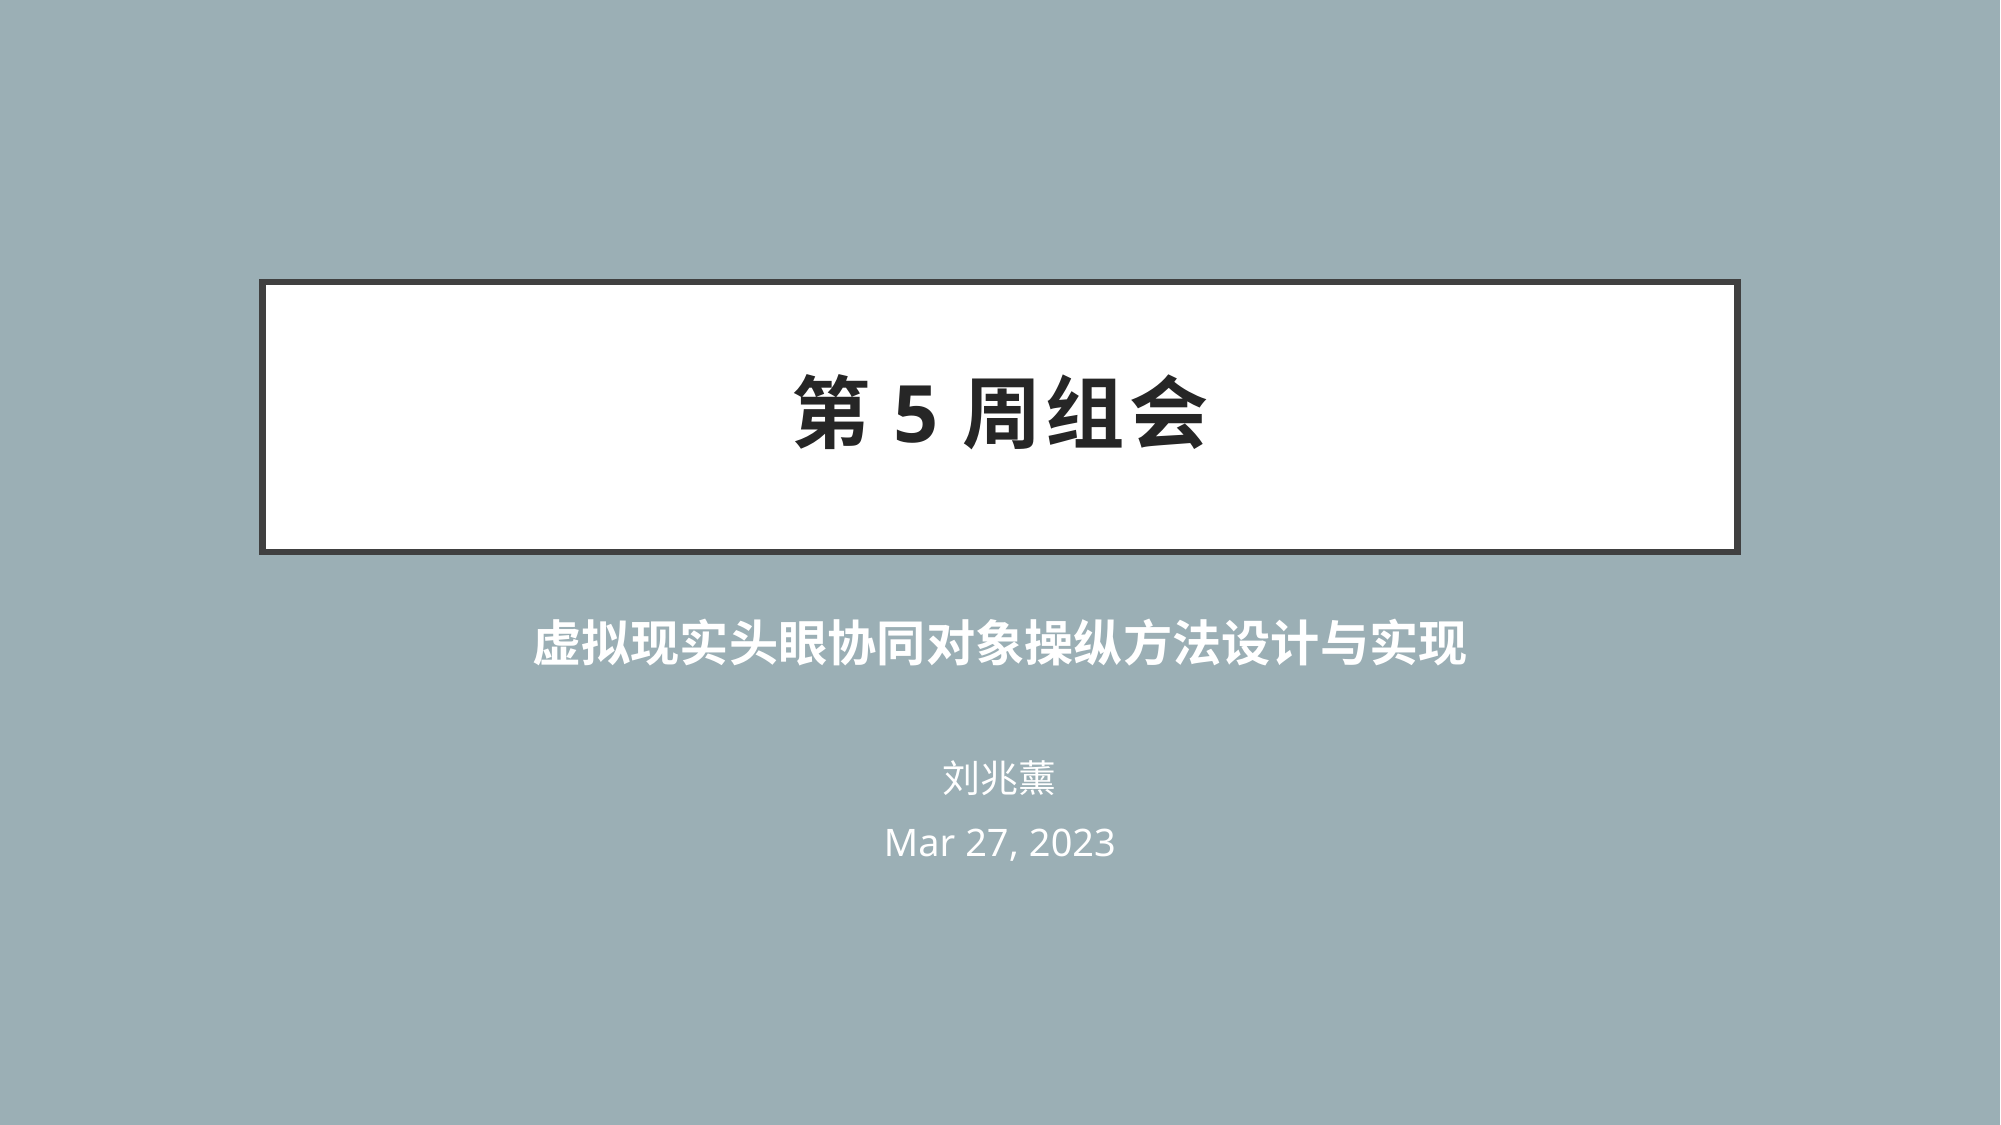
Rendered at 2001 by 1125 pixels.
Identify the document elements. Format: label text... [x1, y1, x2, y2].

title 第5周组会 [259, 279, 1741, 555]
subtitle 虚拟现实头眼协同对象操纵方法设计与实现 刘兆薰 Mar 27, 2023 [442, 604, 1558, 875]
